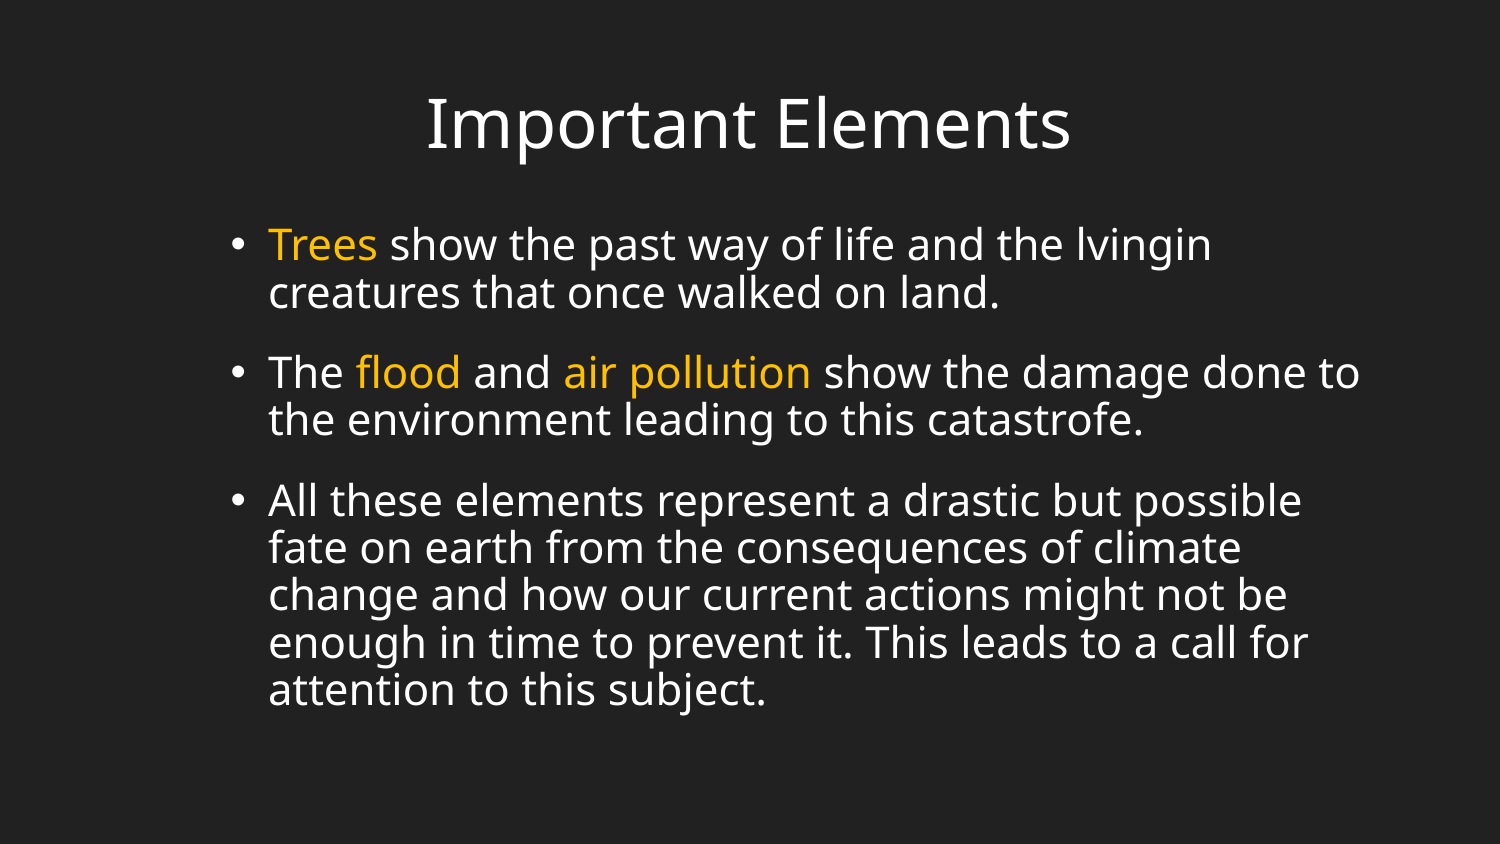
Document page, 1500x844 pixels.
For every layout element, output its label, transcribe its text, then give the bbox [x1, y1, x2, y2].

title Important Elements [103, 44, 1397, 208]
list Trees show the past way of life and the lvingin creatures that once walked on land. The flood and air pollution show the damage done to the environment leading to this catastrofe. All these elements represent a drastic but possible fate on earth from the consequences of climate change and how our current actions might not be enough in time to prevent it. This leads to a call for attention to this subject. [103, 208, 1397, 744]
